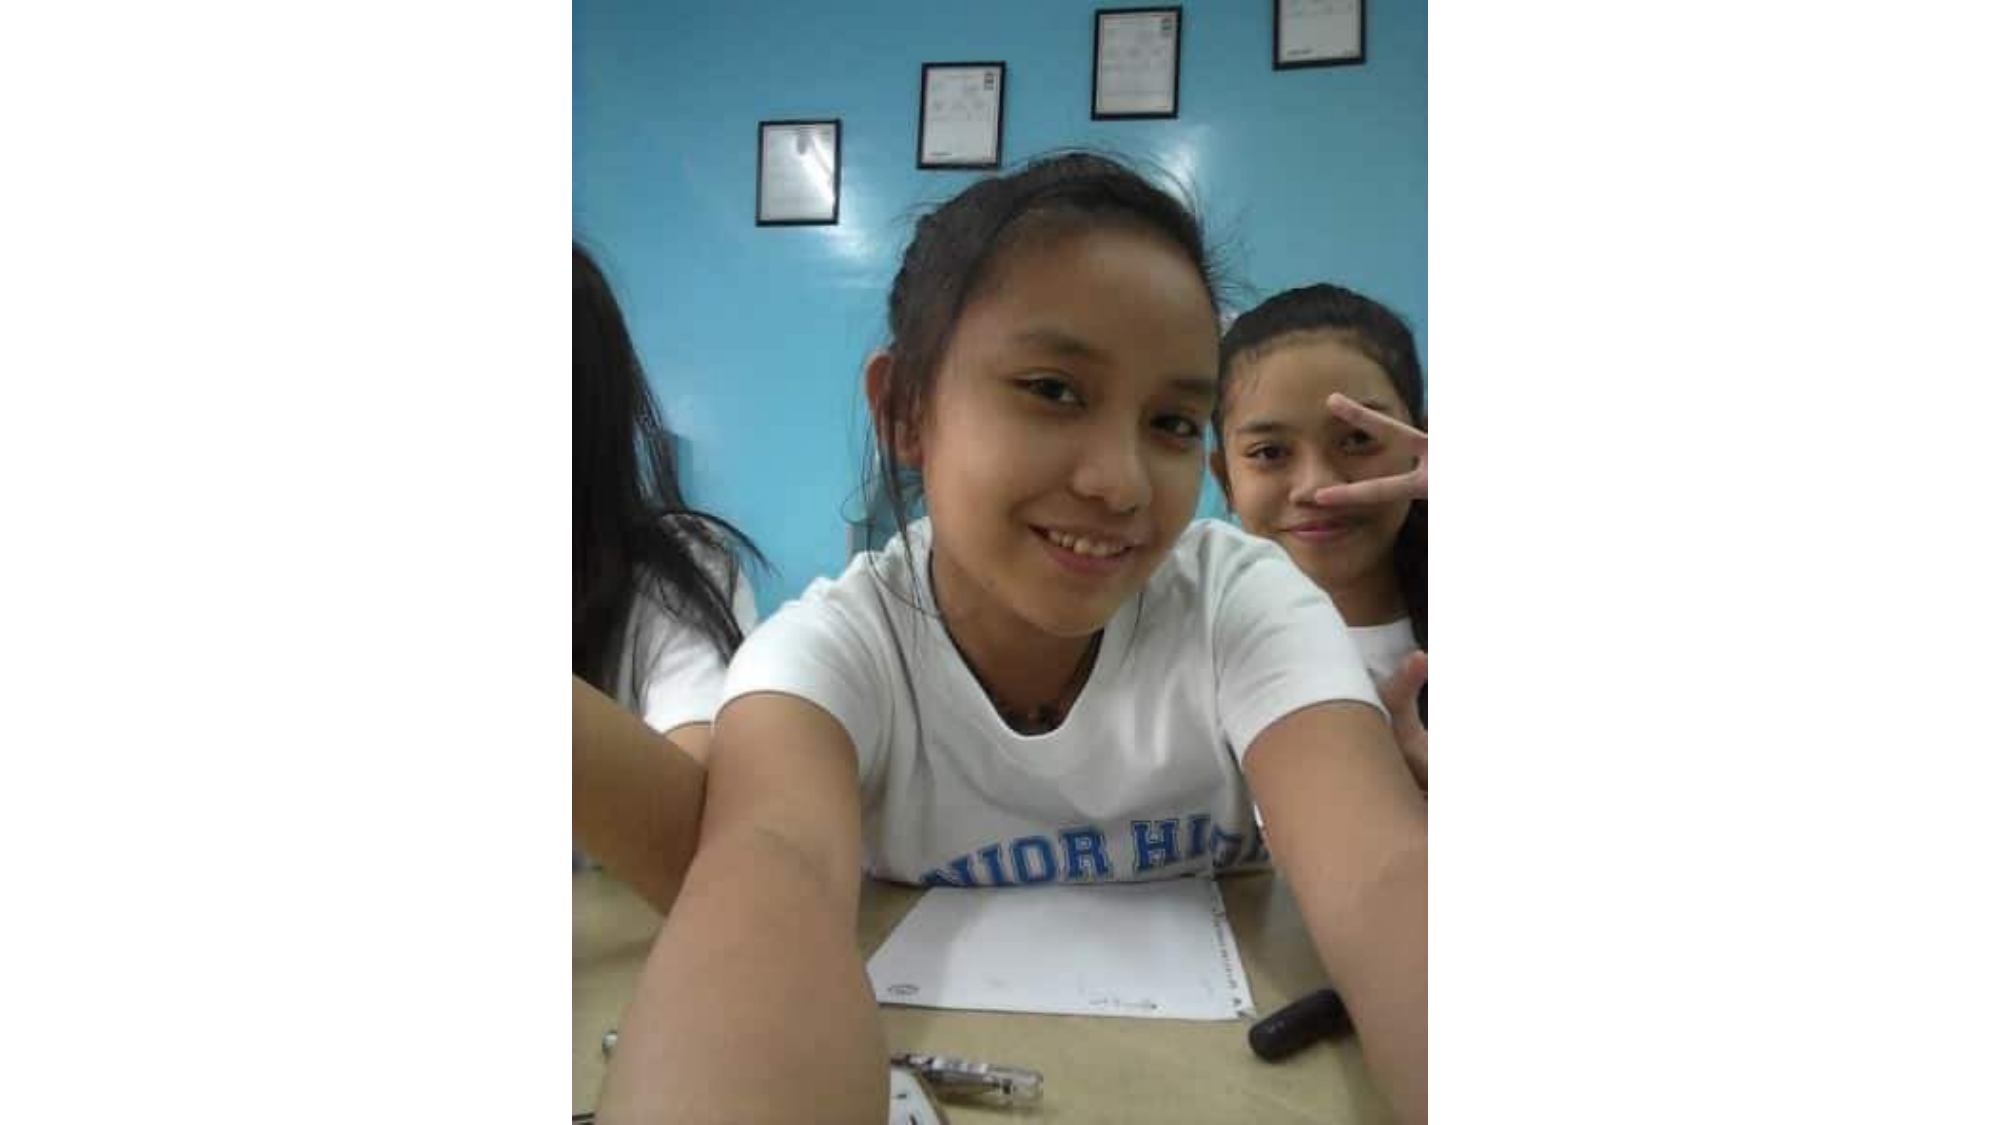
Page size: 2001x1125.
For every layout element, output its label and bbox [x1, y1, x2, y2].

picture [572, 0, 1428, 1125]
